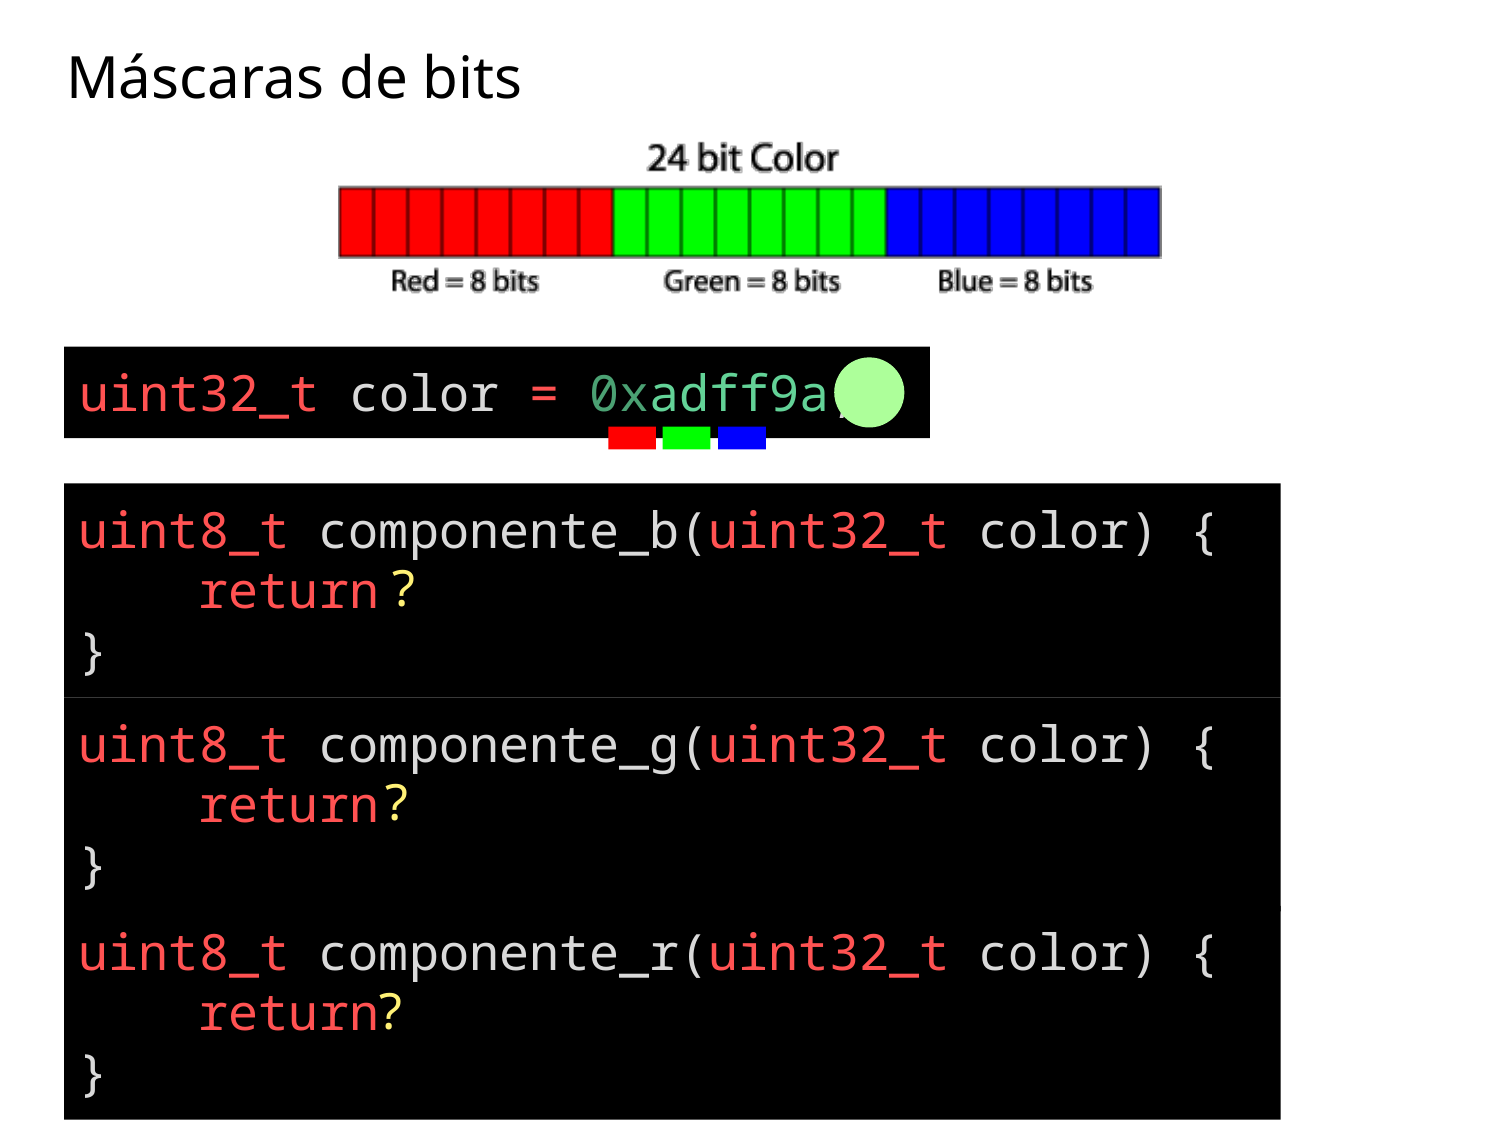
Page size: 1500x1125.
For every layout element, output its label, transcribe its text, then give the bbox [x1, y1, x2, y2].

text_box uint32_t color = 0xadff9a; [64, 346, 930, 439]
text_box [608, 426, 656, 450]
title Máscaras de bits [51, 24, 1449, 151]
text_box [834, 357, 905, 428]
text_box [662, 426, 711, 450]
picture [338, 137, 1162, 300]
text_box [63, 483, 1281, 1120]
text_box [718, 426, 766, 450]
